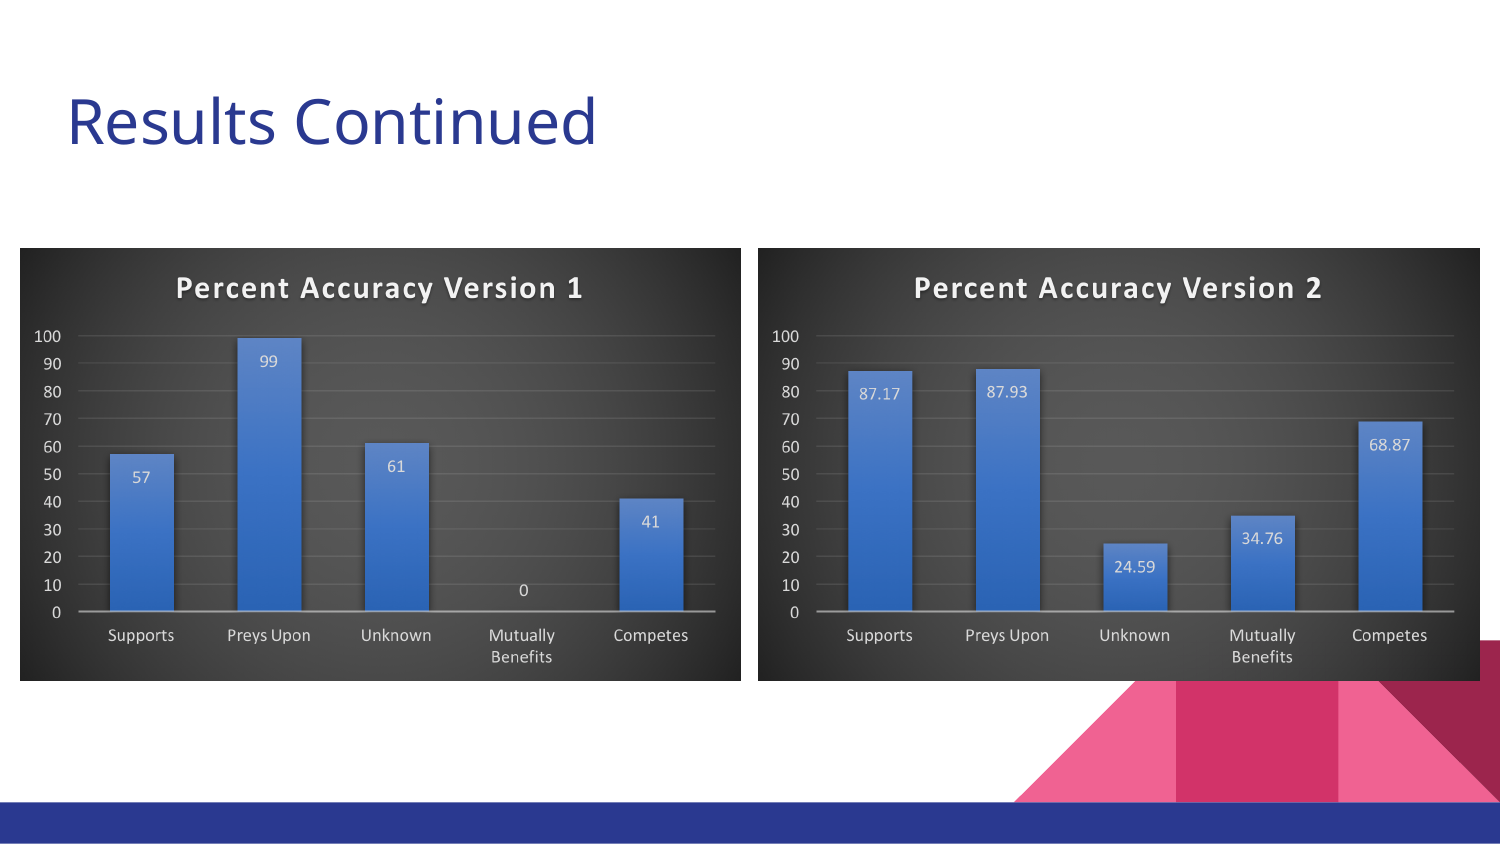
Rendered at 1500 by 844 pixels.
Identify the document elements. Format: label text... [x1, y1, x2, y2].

picture [758, 248, 1480, 682]
title Results Continued [51, 67, 1449, 167]
picture [19, 248, 741, 682]
